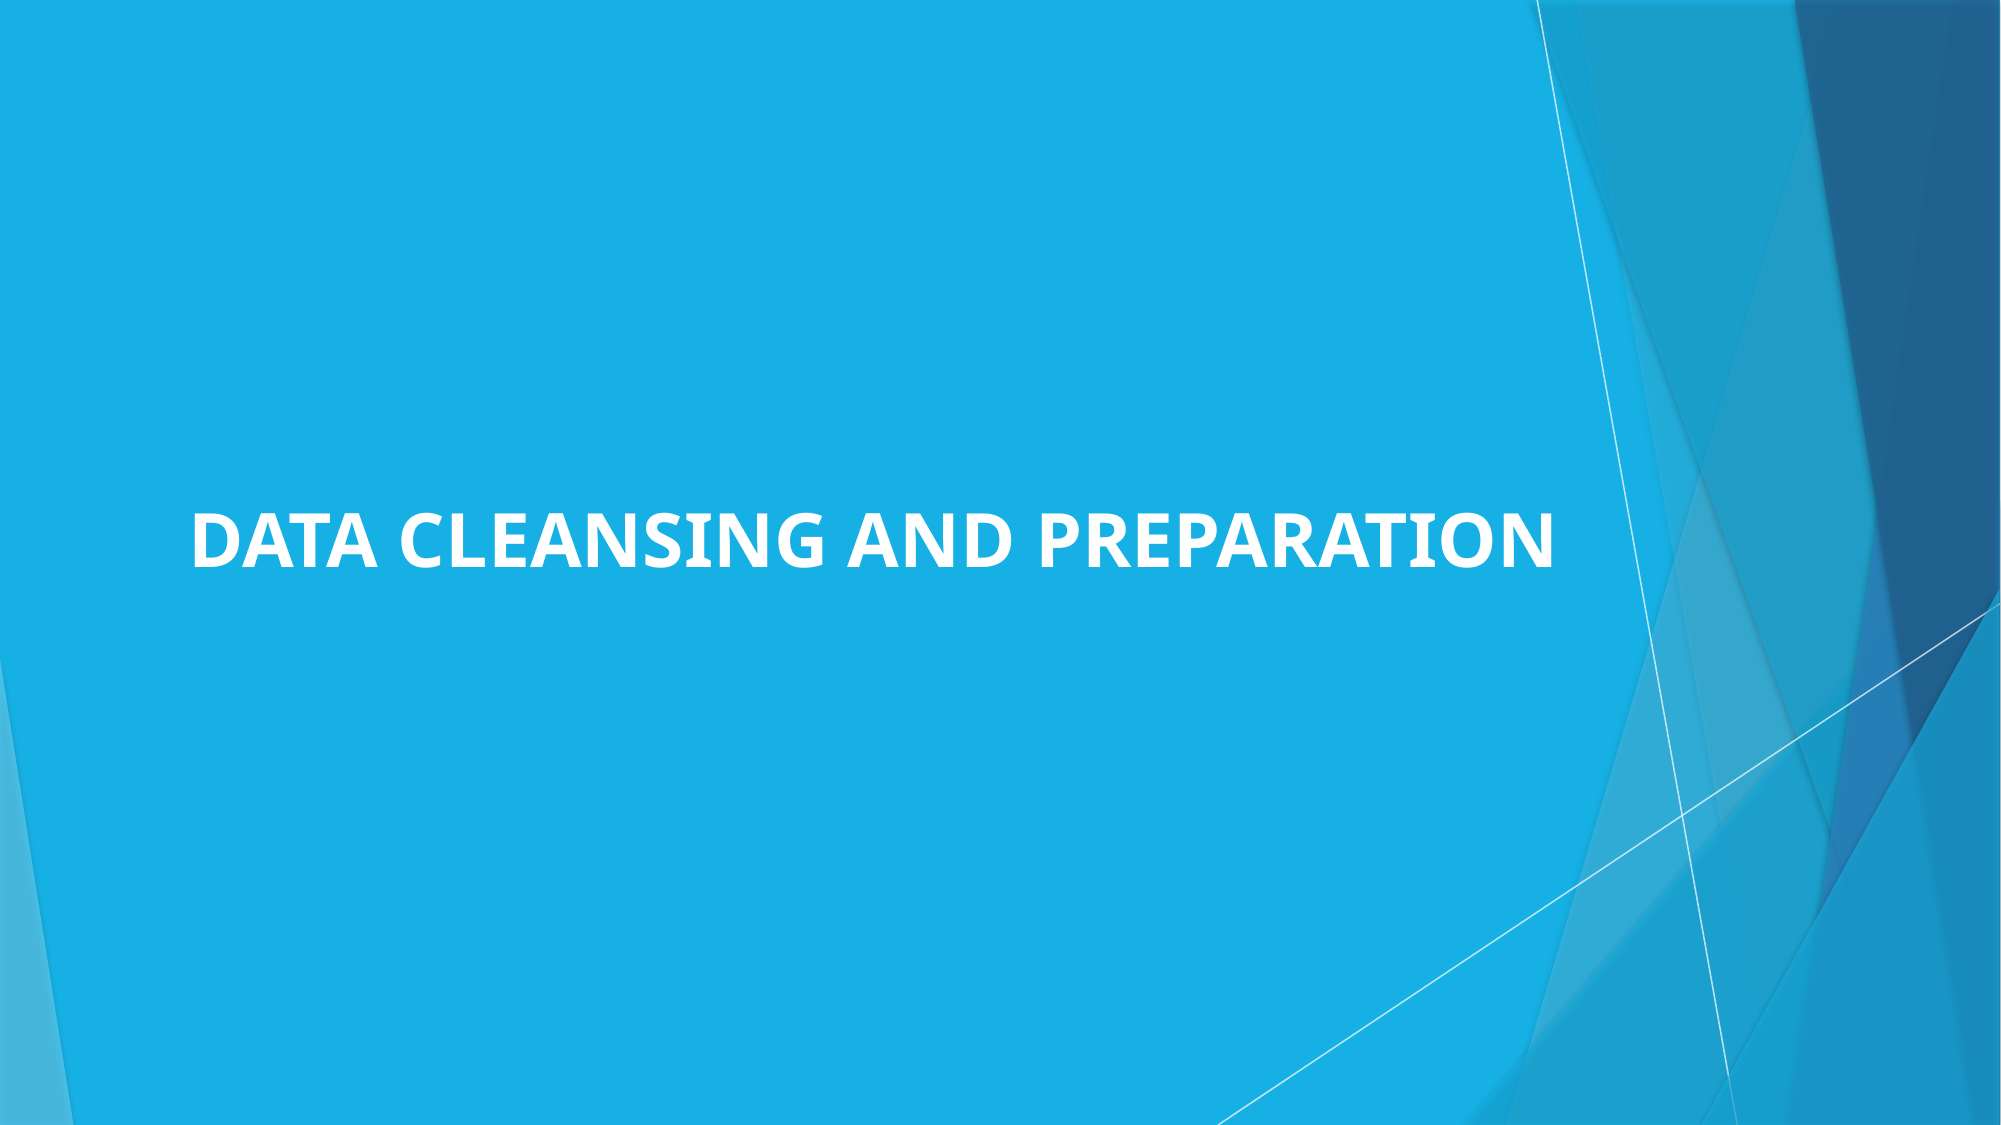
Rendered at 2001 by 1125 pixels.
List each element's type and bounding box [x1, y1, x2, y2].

text_box [0, 0, 2000, 1125]
